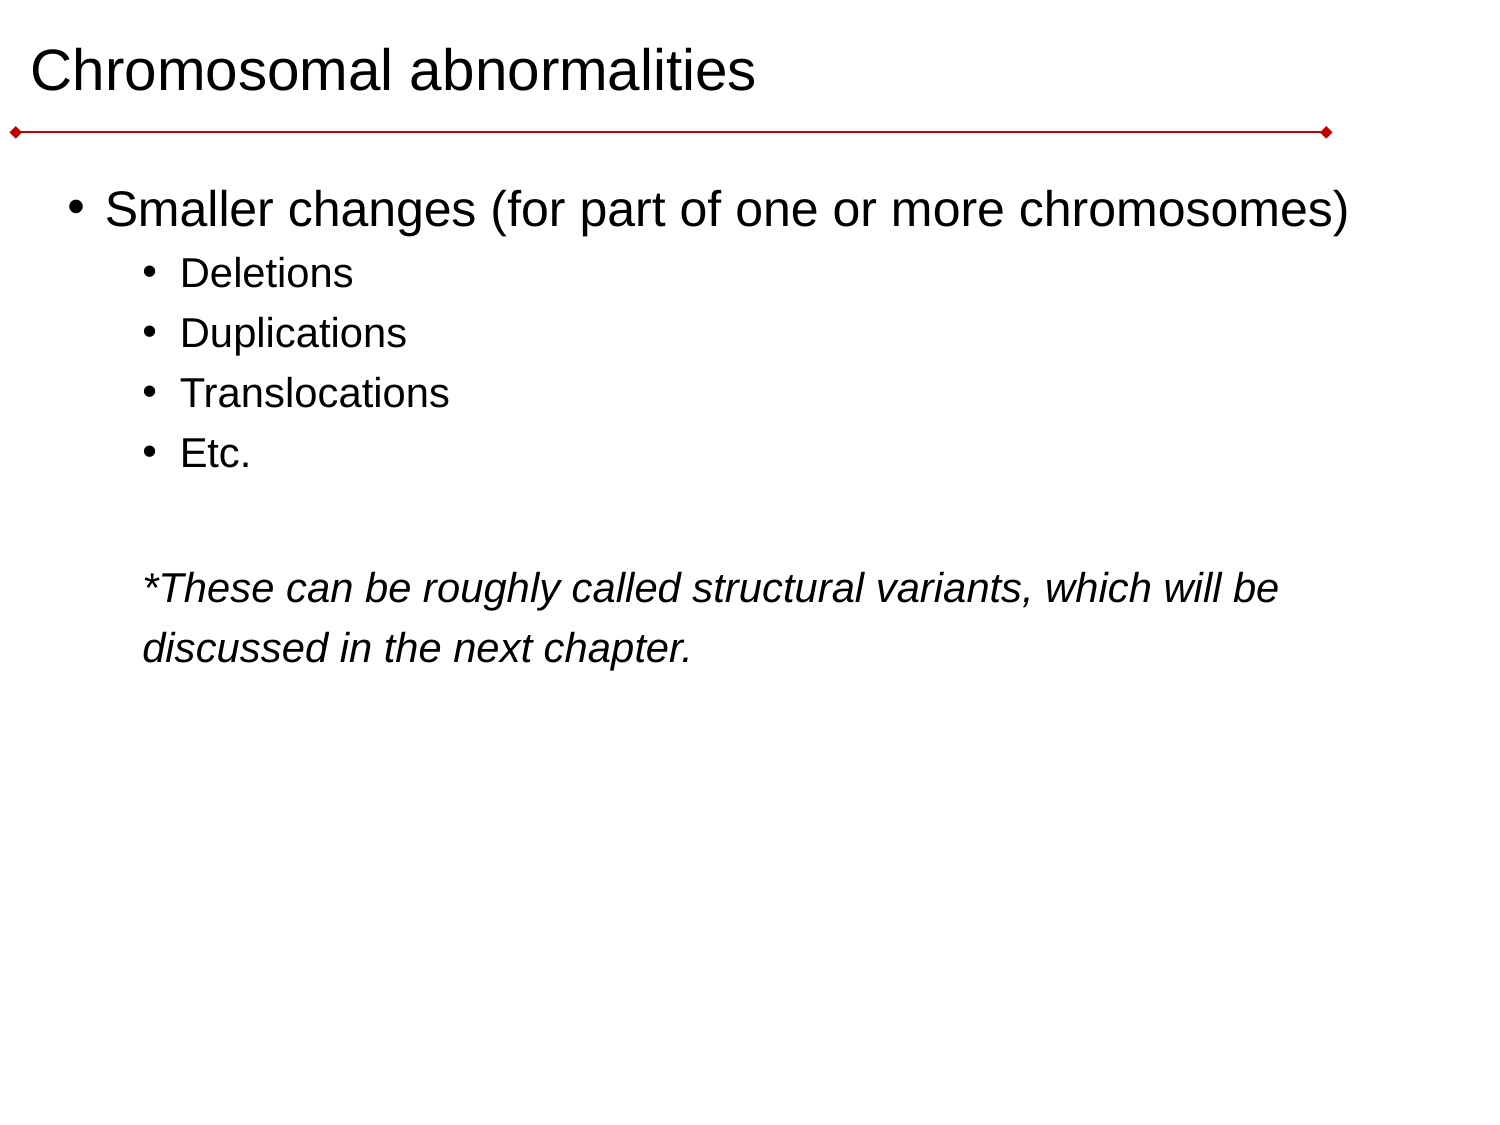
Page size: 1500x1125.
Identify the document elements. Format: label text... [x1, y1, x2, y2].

list Smaller changes (for part of one or more chromosomes) Deletions Duplications Translocations Etc. *These can be roughly called structural variants, which will be discussed in the next chapter. [52, 156, 1434, 1014]
title Chromosomal abnormalities [15, 8, 1377, 135]
